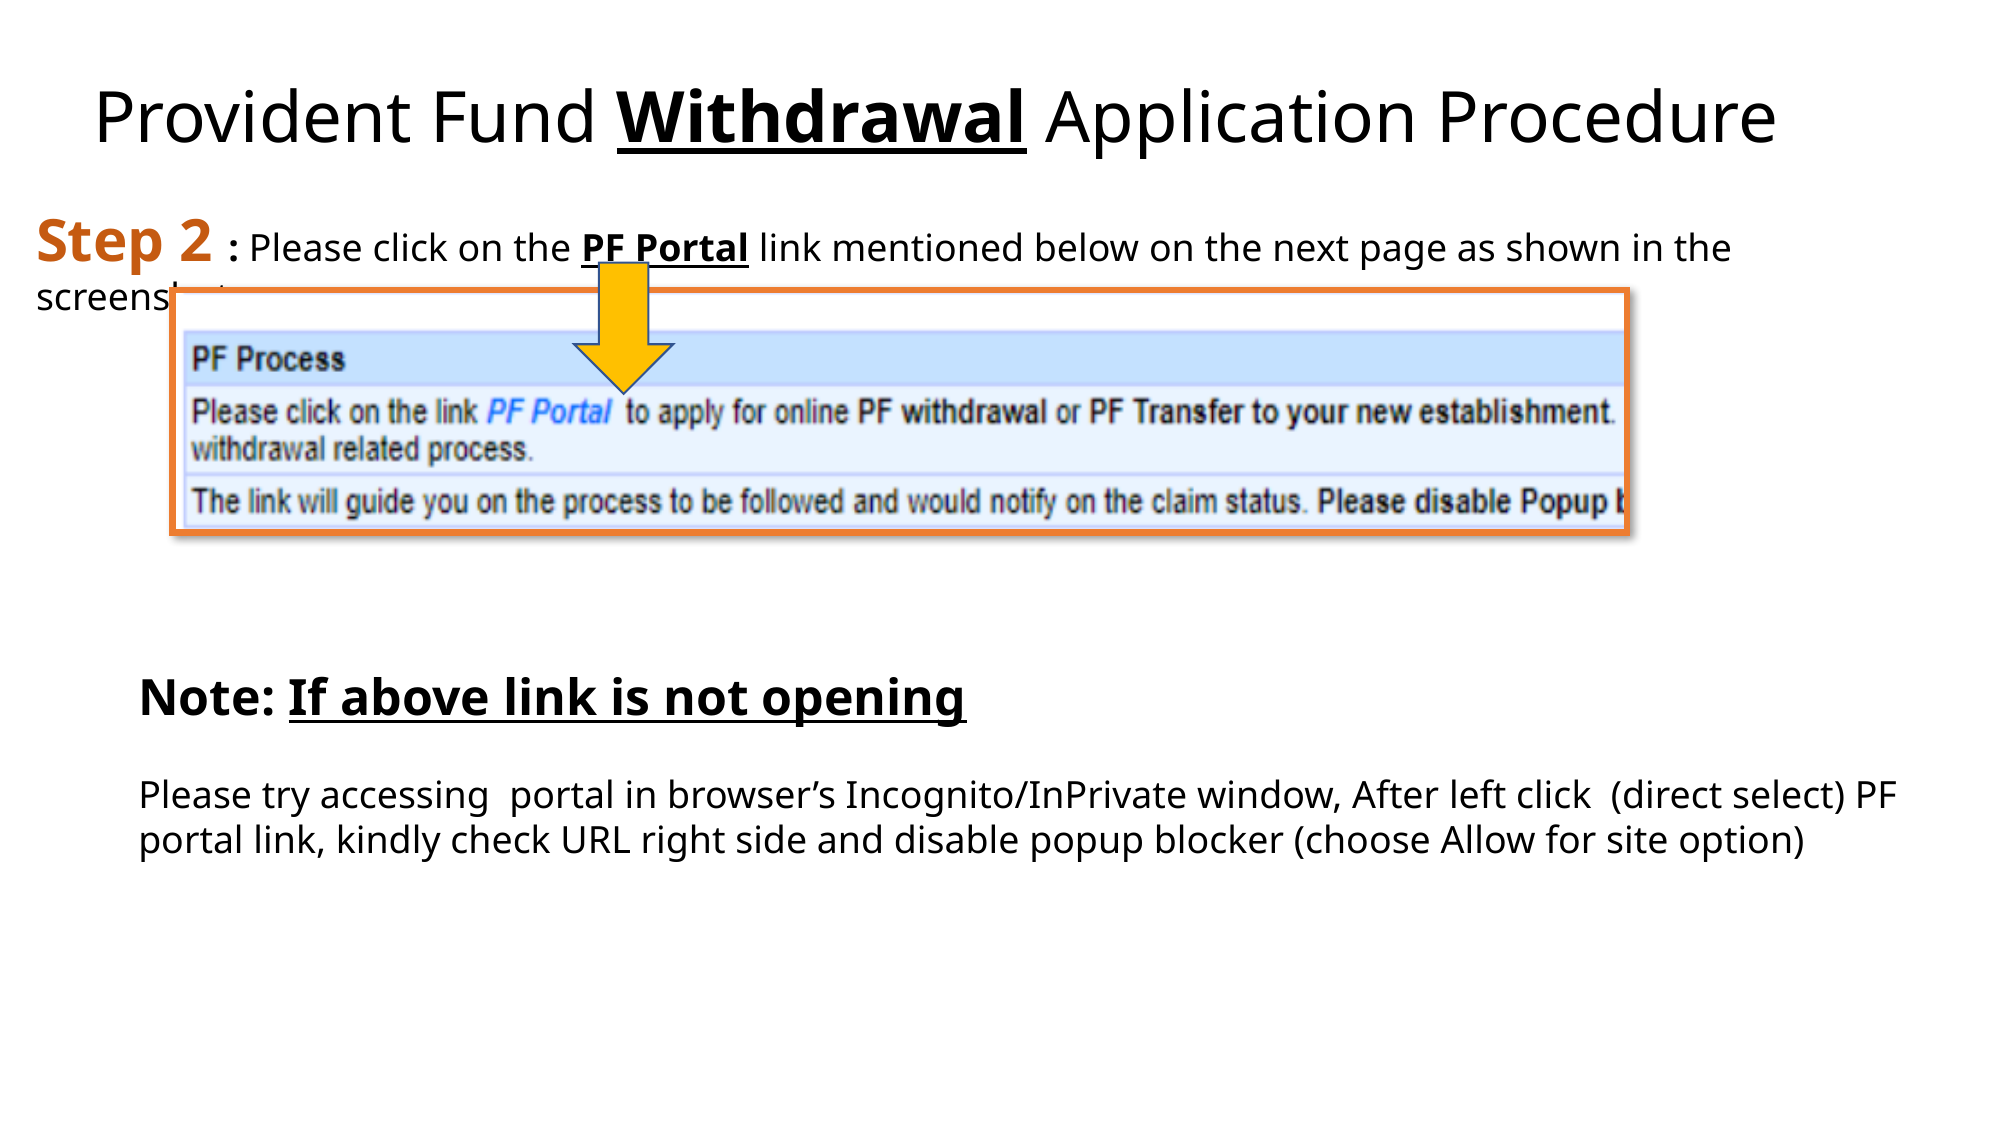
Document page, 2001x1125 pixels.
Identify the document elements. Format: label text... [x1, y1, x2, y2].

text_box Provident Fund Withdrawal Application Procedure [78, 74, 1895, 151]
text_box [597, 261, 650, 293]
text_box Step 2 : Please click on the PF Portal link mentioned below on the next page as shown in the screenshot. [21, 151, 1922, 326]
text_box Note: If above link is not opening Please try accessing portal in browser’s Incognito/InPrivate window, After left click (direct select) PF portal link, kindly check URL right side and disable popup blocker (choose Allow for site option) [123, 658, 1981, 869]
picture [175, 293, 1625, 530]
